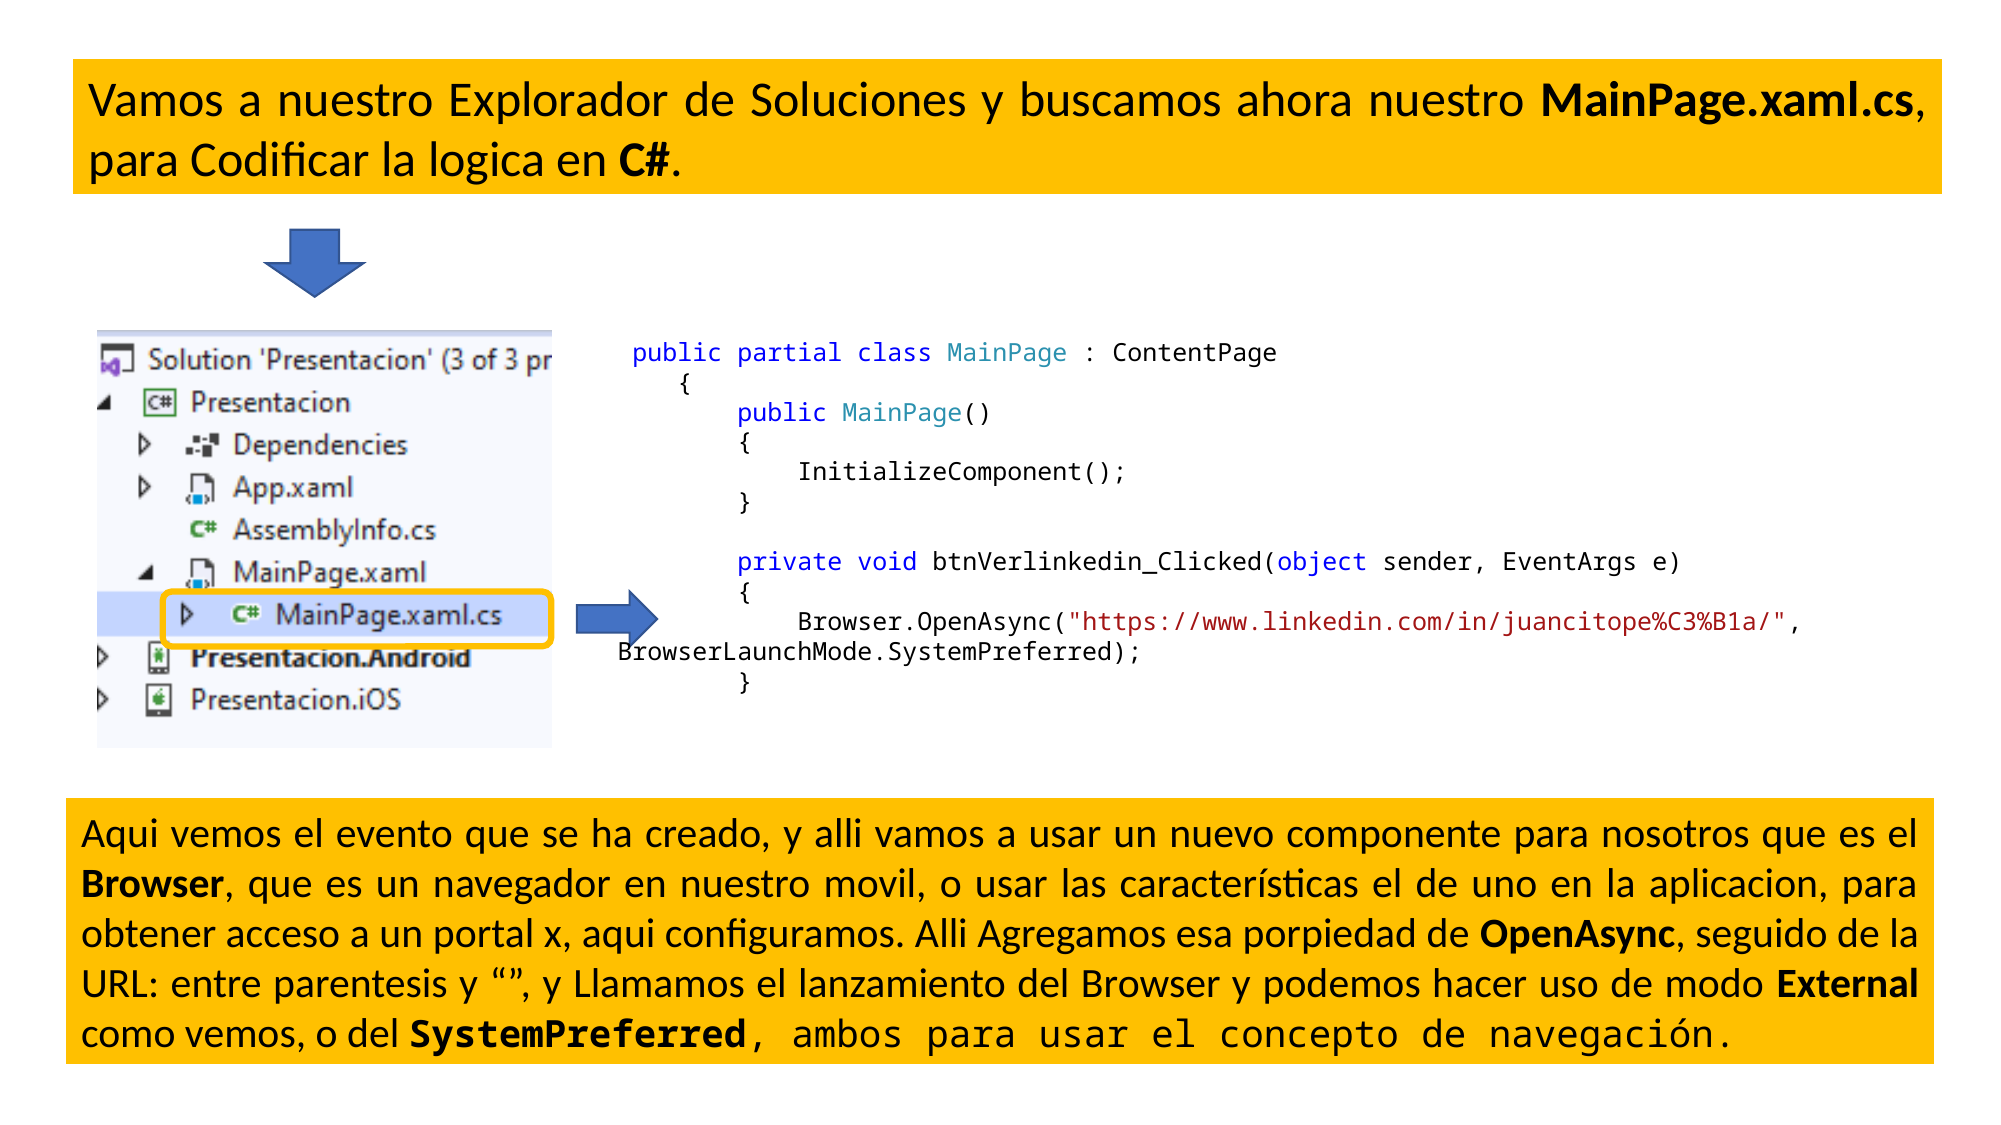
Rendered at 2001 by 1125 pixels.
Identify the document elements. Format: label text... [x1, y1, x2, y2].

text_box public partial class MainPage : ContentPage { public MainPage() { InitializeComponent(); } private void btnVerlinkedin_Clicked(object sender, EventArgs e) { Browser.OpenAsync("https://www.linkedin.com/in/juancitope%C3%B1a/", BrowserLaunchMode.SystemPreferred); } [602, 328, 1984, 733]
text_box Vamos a nuestro Explorador de Soluciones y buscamos ahora nuestro MainPage.xaml.cs, para Codificar la logica en C#. [73, 59, 1942, 194]
text_box [262, 228, 367, 299]
text_box [575, 604, 602, 634]
picture [97, 330, 552, 748]
text_box Aqui vemos el evento que se ha creado, y alli vamos a usar un nuevo componente para nosotros que es el Browser, que es un navegador en nuestro movil, o usar las características el de uno en la aplicacion, para obtener acceso a un portal x, aqui configuramos. Alli Agregamos esa porpiedad de OpenAsync, seguido de la URL: entre parentesis y “”, y Llamamos el lanzamiento del Browser y podemos hacer uso de modo External como vemos, o del SystemPreferred, ambos para usar el concepto de navegación. [66, 798, 1934, 1064]
